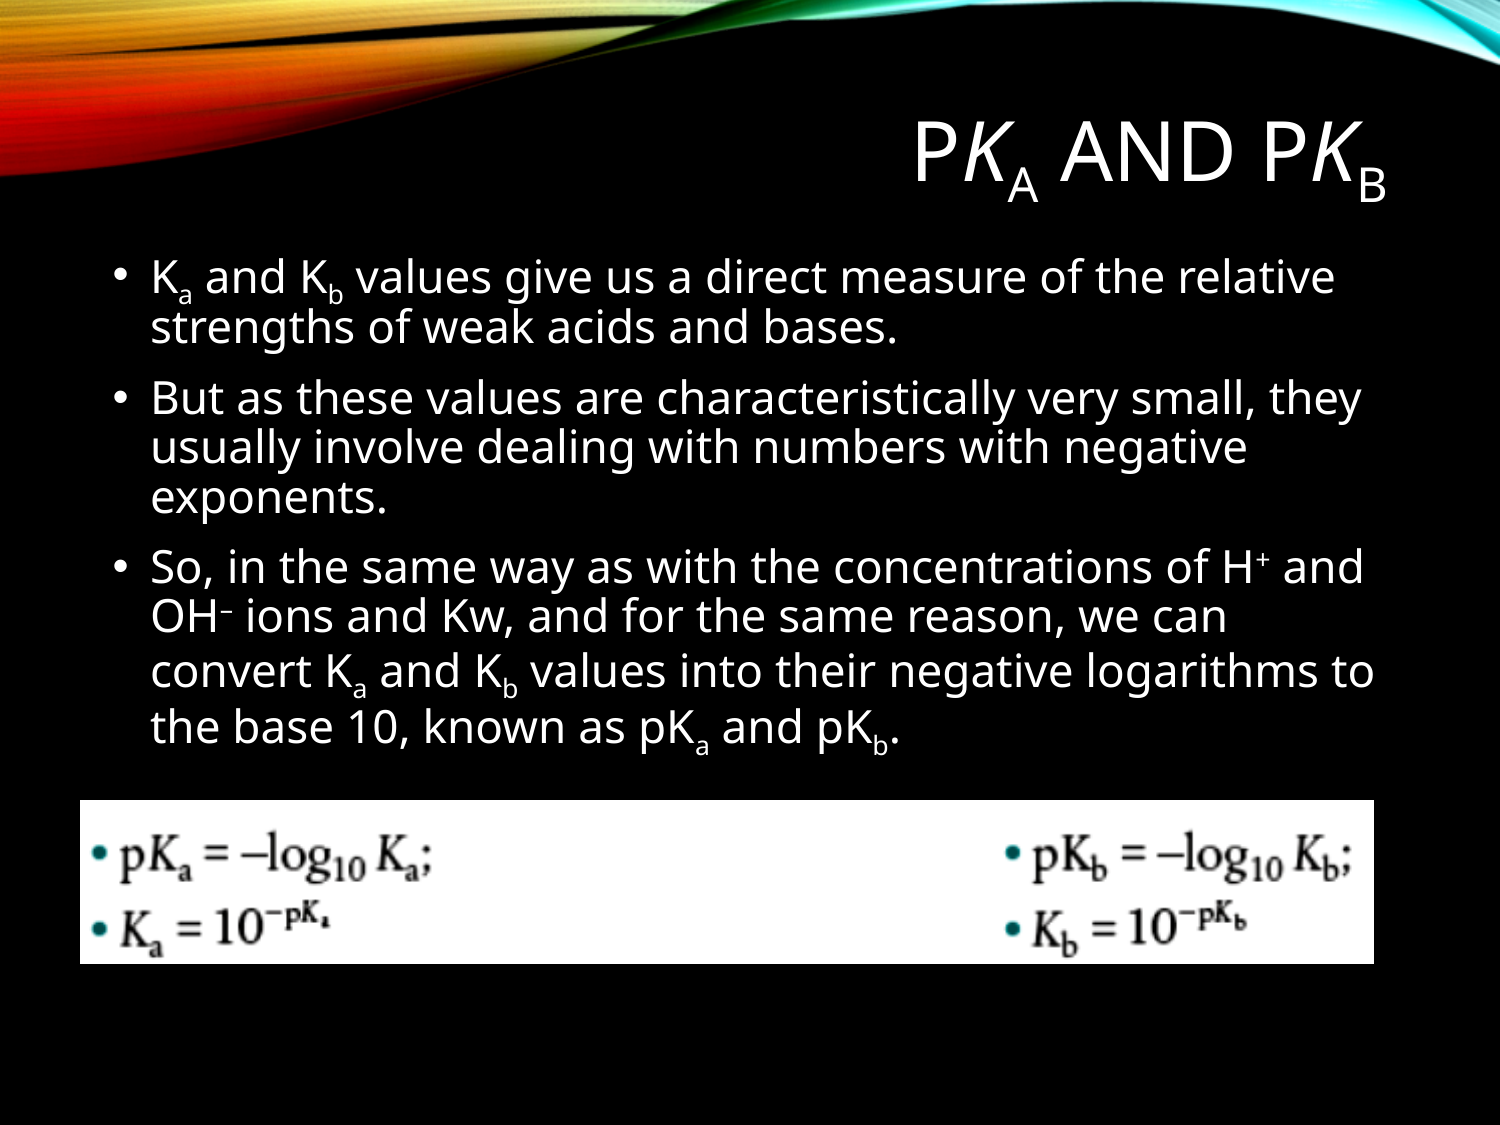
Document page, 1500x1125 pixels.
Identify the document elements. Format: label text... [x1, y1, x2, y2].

list Ka and Kb values give us a direct measure of the relative strengths of weak acids and bases. But as these values are characteristically very small, they usually involve dealing with numbers with negative exponents. So, in the same way as with the concentrations of H+ and OH– ions and Kw, and for the same reason, we can convert Ka and Kb values into their negative logarithms to the base 10, known as pKa and pKb. [97, 240, 1403, 1011]
title pKa and pKb [356, 44, 1403, 240]
picture [80, 800, 1374, 965]
picture [0, 0, 1500, 178]
